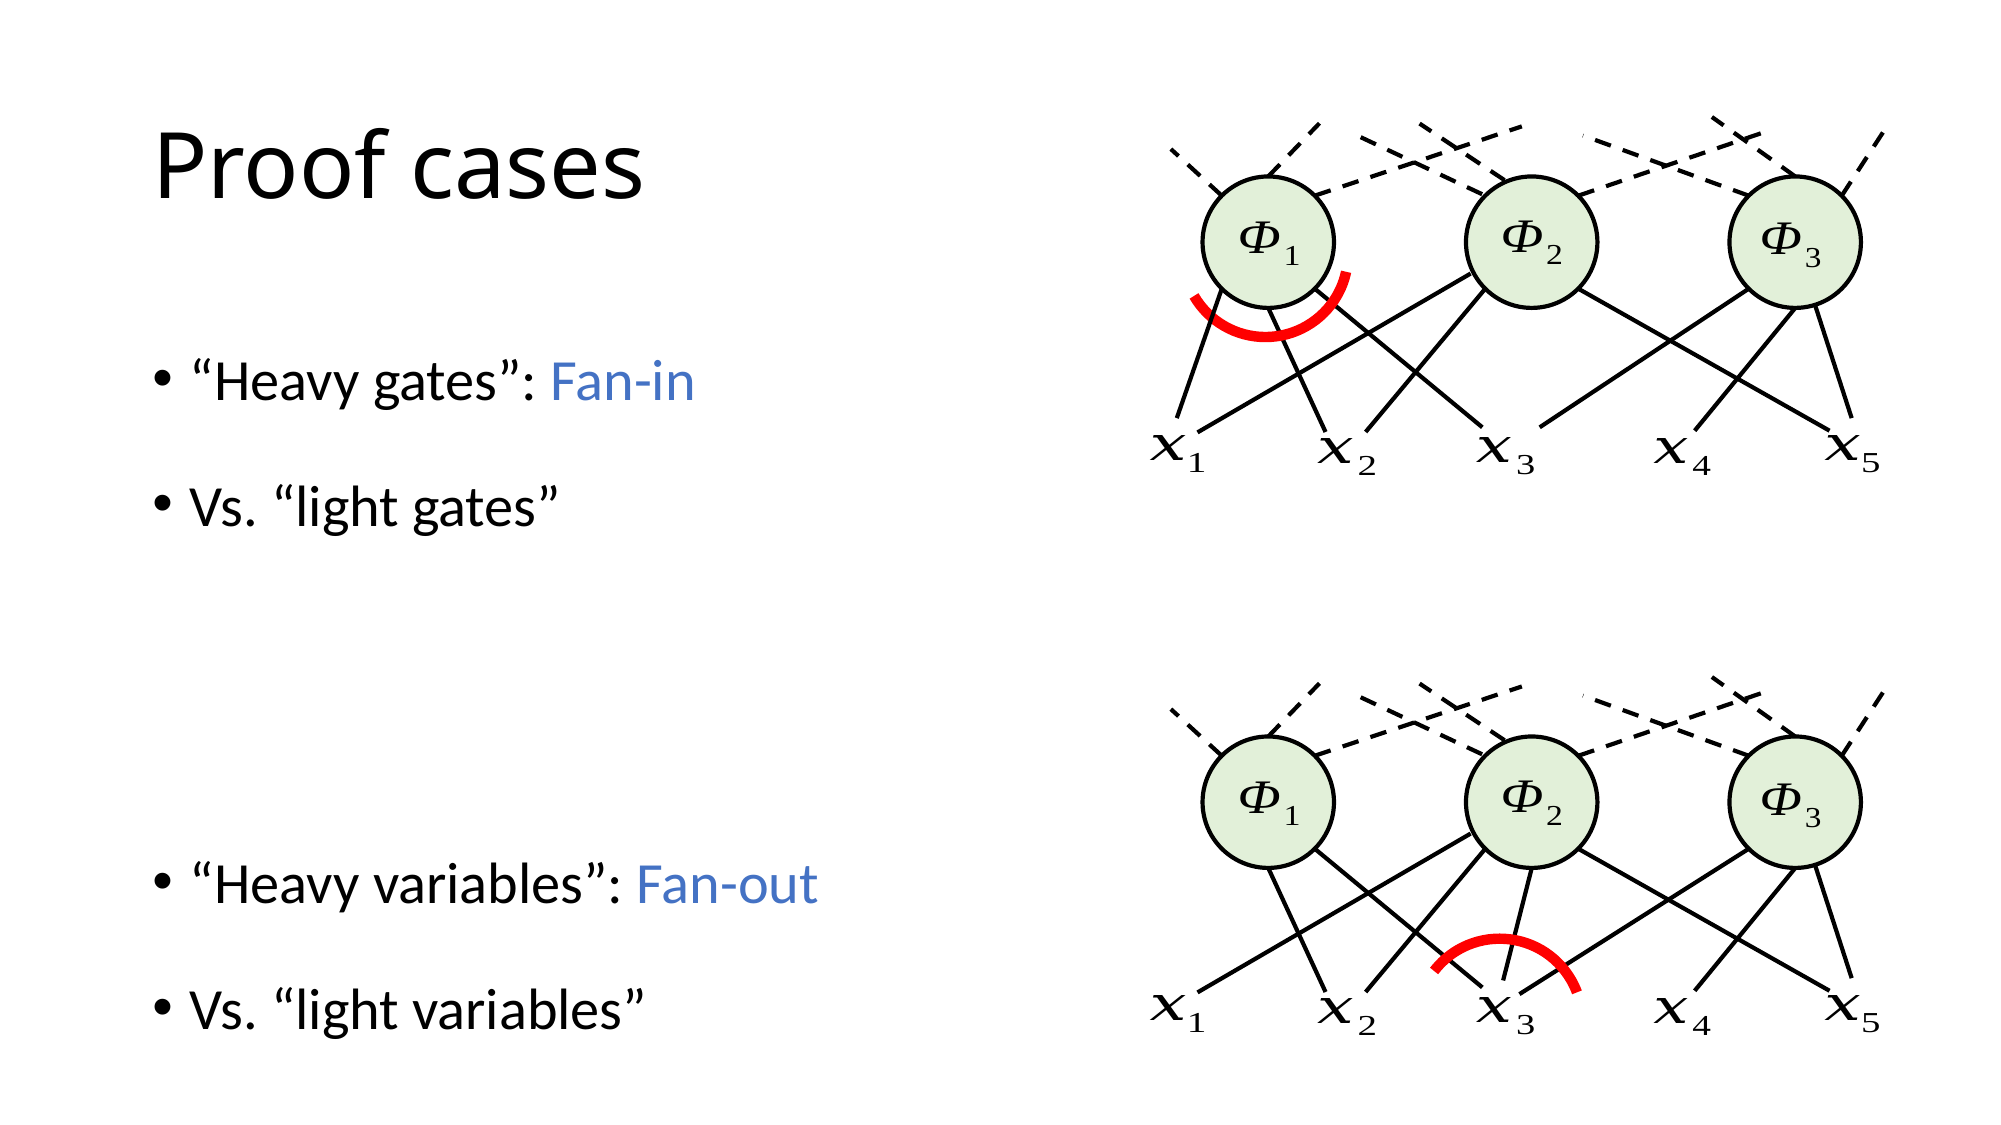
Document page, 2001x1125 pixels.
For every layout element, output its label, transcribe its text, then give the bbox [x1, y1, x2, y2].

title Proof cases [137, 59, 1863, 278]
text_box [1145, 676, 1888, 1104]
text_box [1145, 116, 1888, 482]
